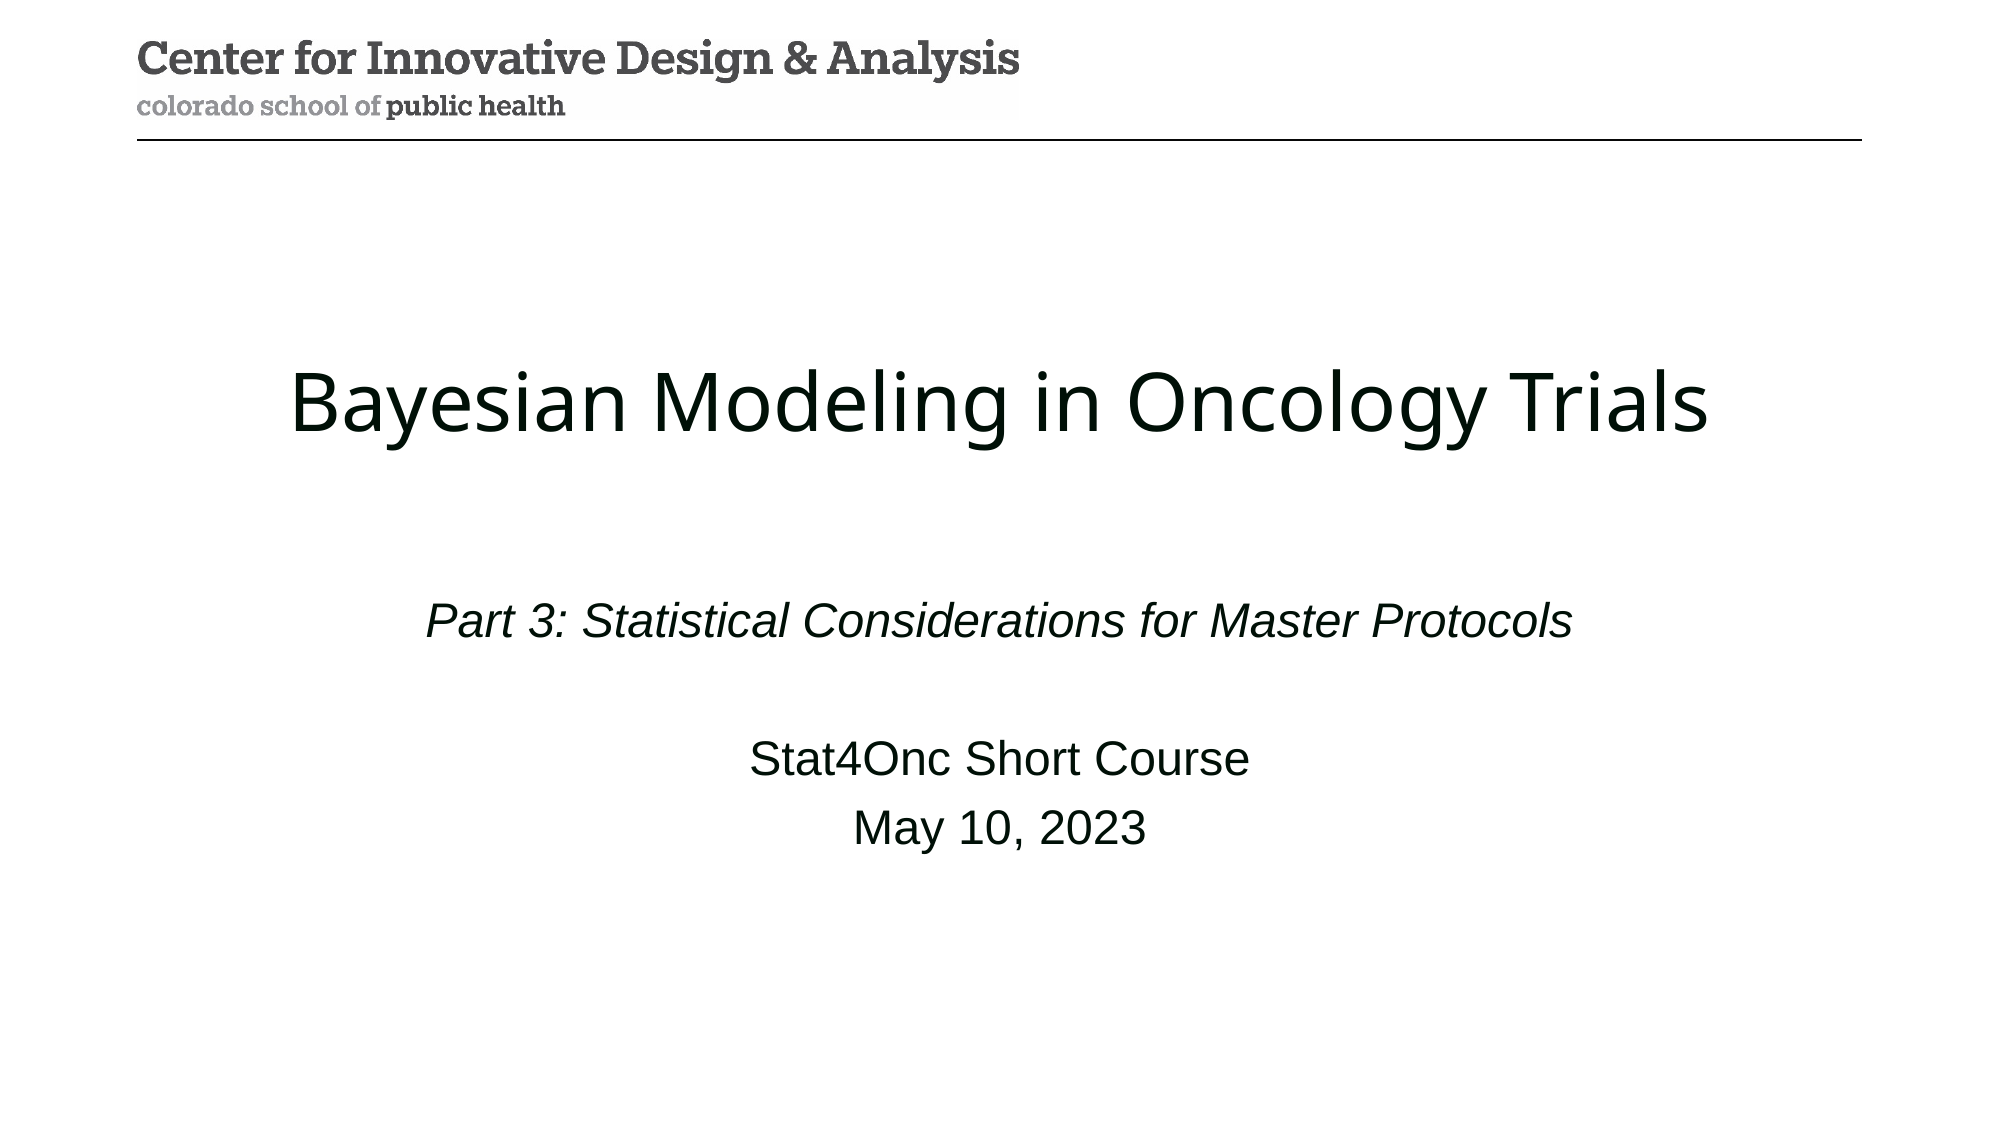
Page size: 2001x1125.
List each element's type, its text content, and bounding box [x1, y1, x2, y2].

picture [137, 39, 1019, 120]
title Bayesian Modeling in Oncology Trials [249, 271, 1750, 460]
subtitle Part 3: Statistical Considerations for Master Protocols Stat4Onc Short Course May 10, 2023 [249, 590, 1750, 863]
